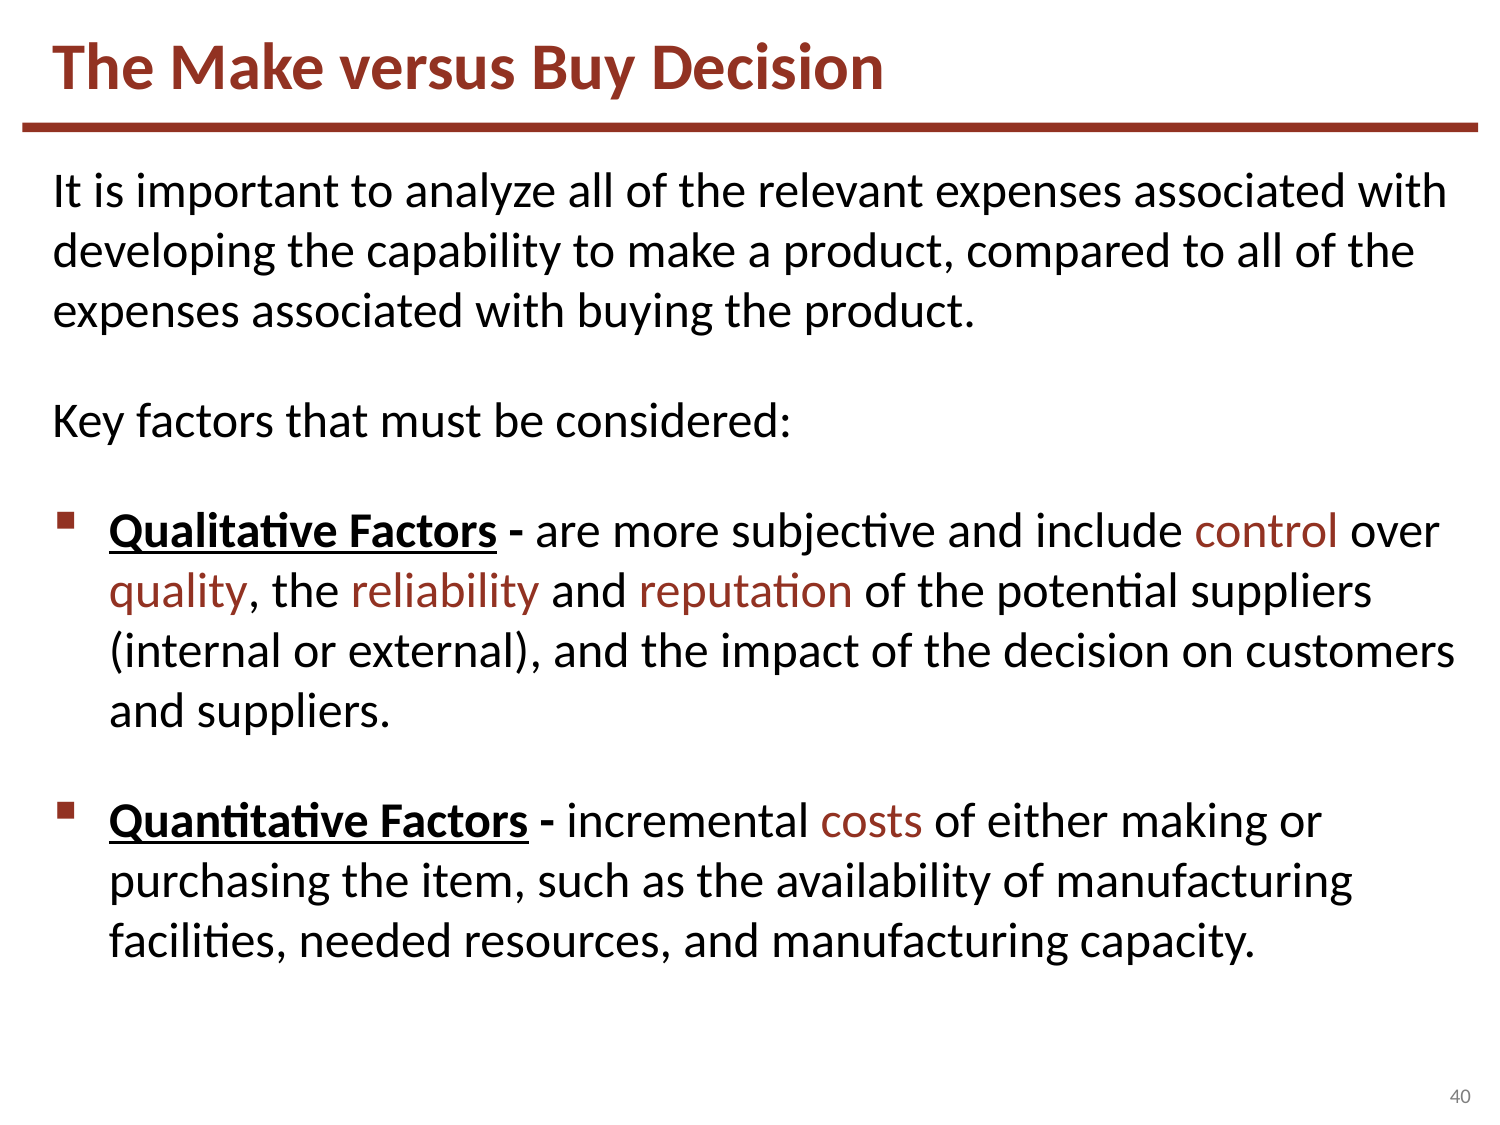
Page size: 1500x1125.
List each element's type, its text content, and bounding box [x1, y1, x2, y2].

slide_number 40 [1449, 1081, 1482, 1110]
title The Make versus Buy Decision [37, 21, 1423, 104]
list It is important to analyze all of the relevant expenses associated with developing the capability to make a product, compared to all of the expenses associated with buying the product. Key factors that must be considered: Qualitative Factors - are more subjective and include control over quality, the reliability and reputation of the potential suppliers (internal or external), and the impact of the decision on customers and suppliers. Quantitative Factors - incremental costs of either making or purchasing the item, such as the availability of manufacturing facilities, needed resources, and manufacturing capacity. [37, 149, 1479, 1101]
